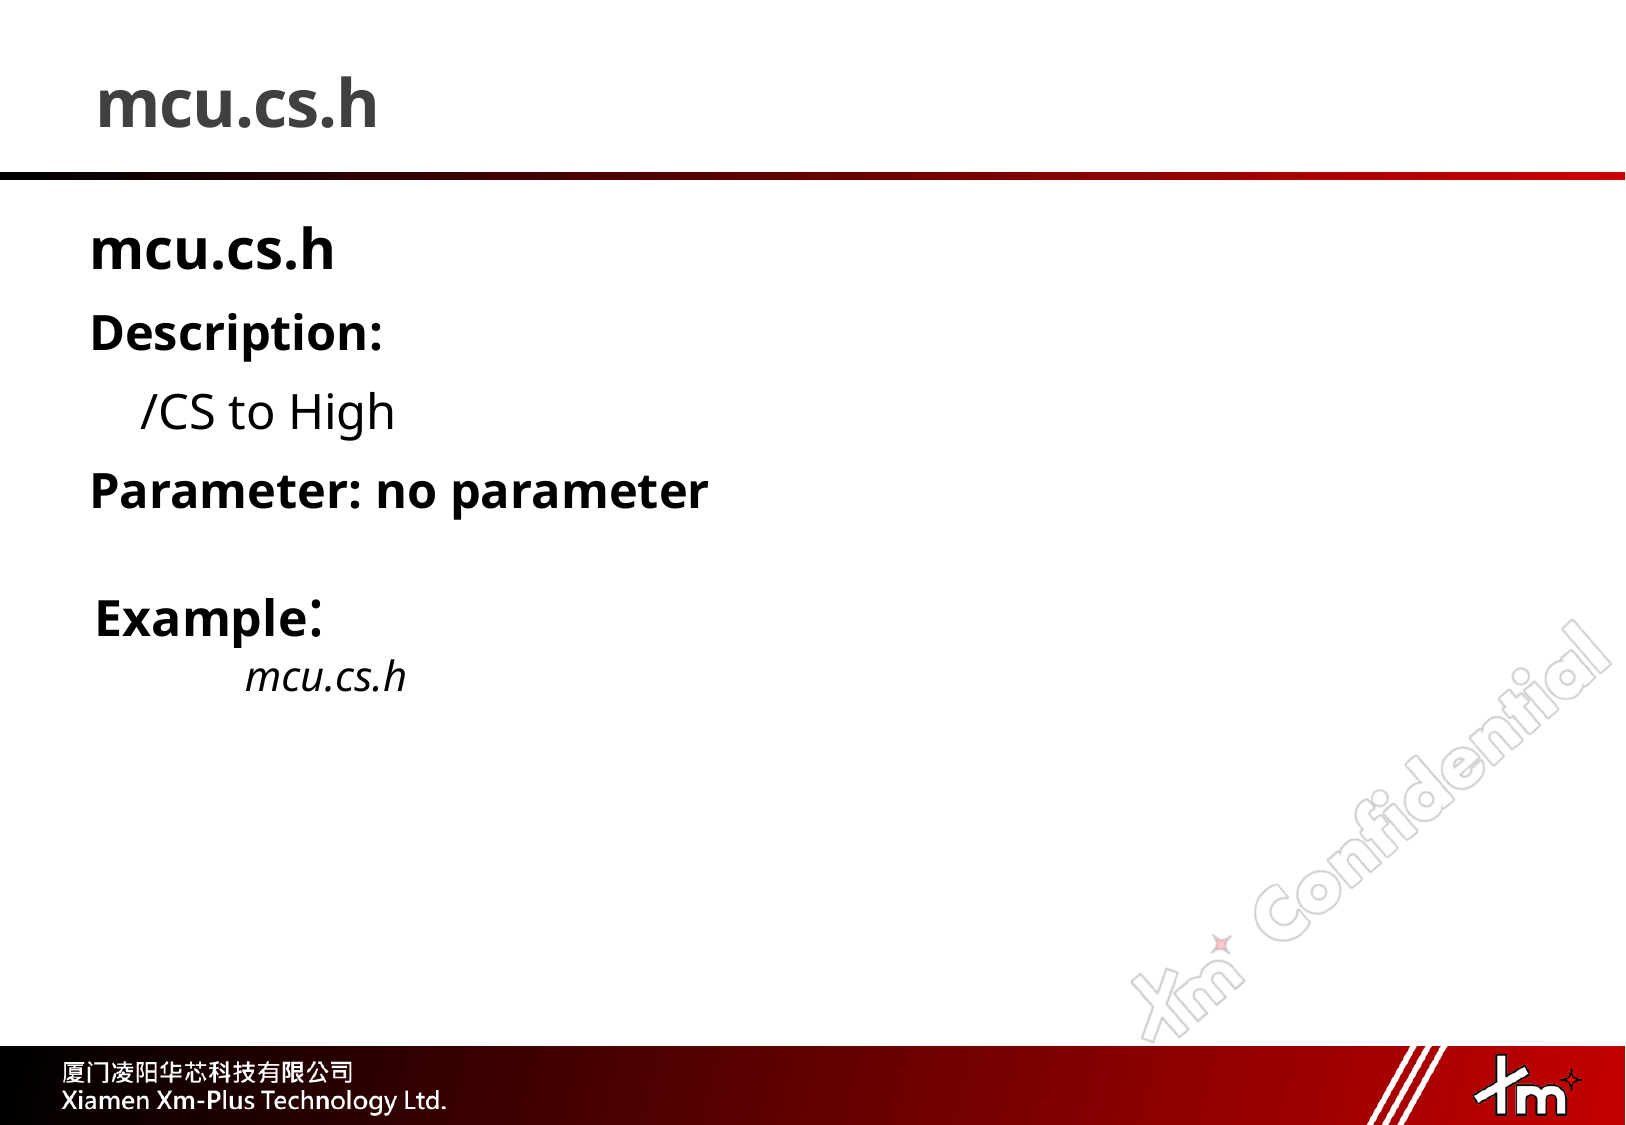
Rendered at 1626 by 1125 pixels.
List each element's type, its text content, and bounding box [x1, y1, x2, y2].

picture [0, 172, 1625, 180]
text_box mcu.cs.h Description: /CS to High Parameter: no parameter [74, 208, 1599, 528]
text_box Example: mcu.cs.h [80, 562, 1202, 708]
picture [0, 608, 1625, 1125]
title mcu.cs.h [80, 41, 1404, 173]
